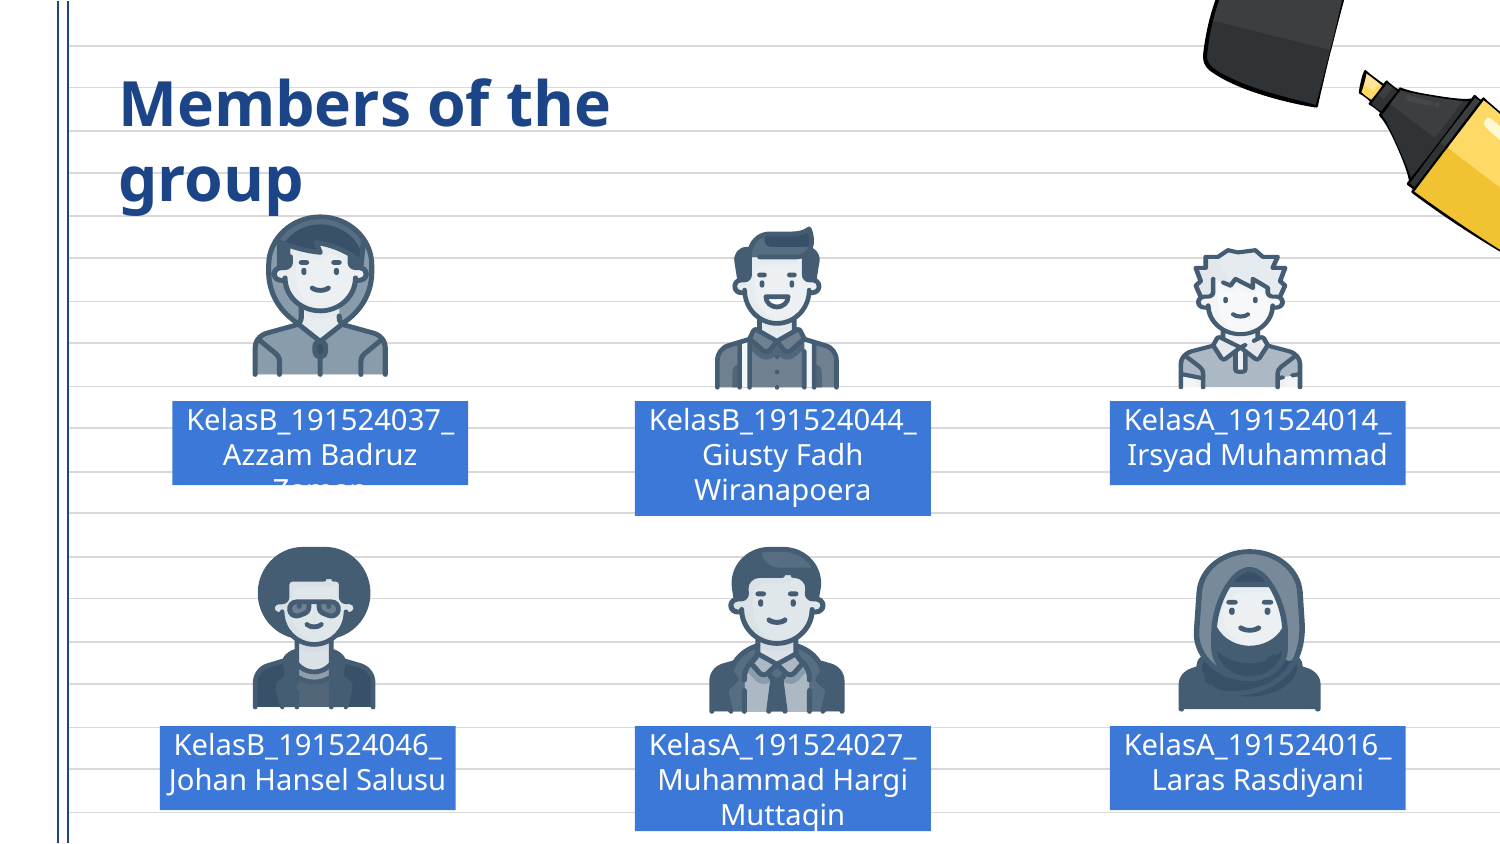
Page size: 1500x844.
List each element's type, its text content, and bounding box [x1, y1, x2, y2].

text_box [1182, 28, 1500, 208]
title KelasA_191524016_ Laras Rasdiyani [1109, 726, 1406, 811]
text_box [709, 546, 845, 715]
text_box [1178, 247, 1303, 390]
title KelasB_191524037_ Azzam Badruz Zaman [172, 401, 469, 486]
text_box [252, 214, 389, 378]
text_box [1178, 548, 1321, 712]
title KelasB_191524044_ Giusty Fadh Wiranapoera [634, 401, 931, 516]
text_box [252, 546, 376, 710]
title Members of the group [118, 63, 730, 123]
title KelasA_191524027_ Muhammad Hargi Muttaqin [634, 726, 931, 832]
title KelasB_191524046_ Johan Hansel Salusu [159, 726, 456, 811]
title KelasA_191524014_ Irsyad Muhammad [1109, 401, 1406, 486]
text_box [714, 226, 840, 390]
